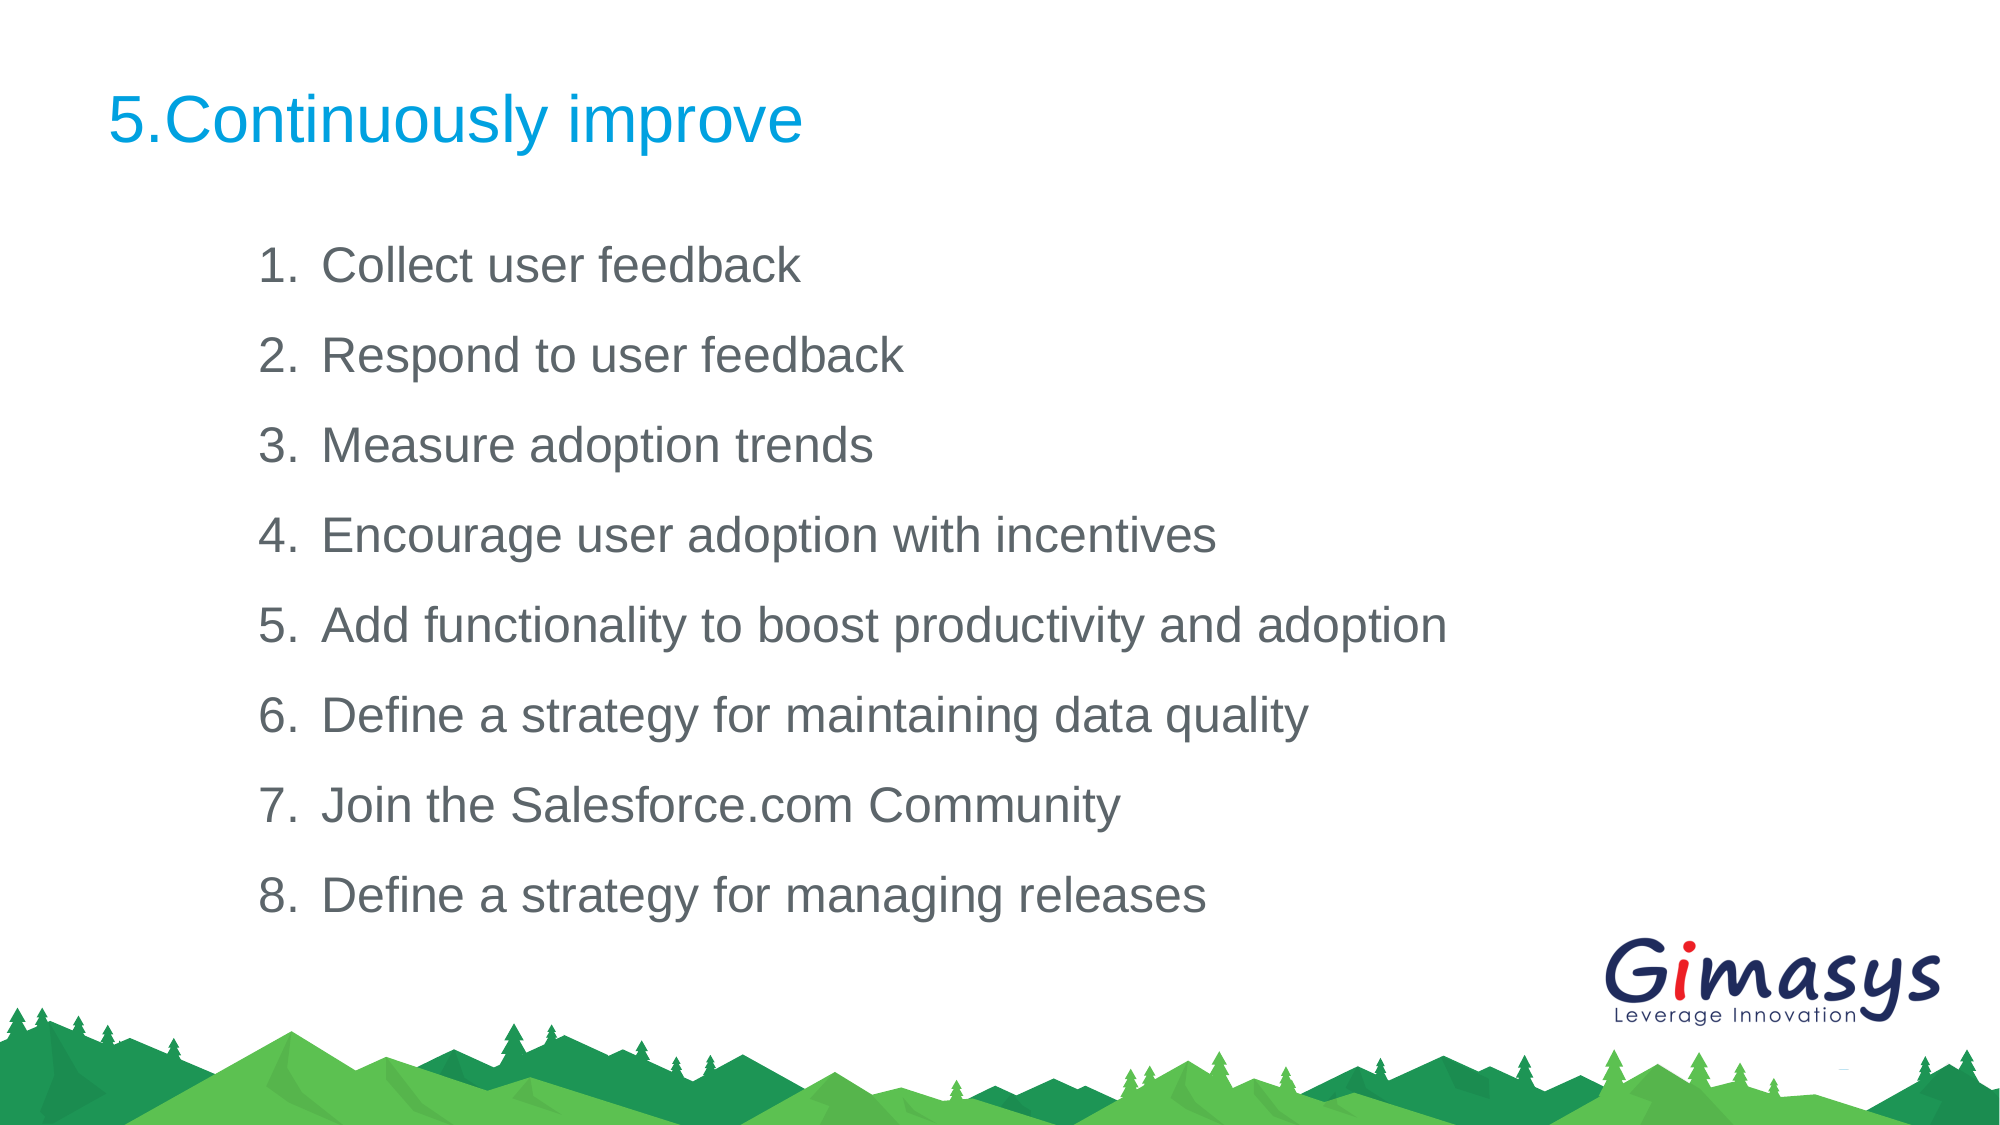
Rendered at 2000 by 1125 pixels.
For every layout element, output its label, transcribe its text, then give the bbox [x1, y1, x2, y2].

title 5.Continuously improve [93, 10, 1906, 173]
text_box Collect user feedback Respond to user feedback Measure adoption trends Encourage user adoption with incentives Add functionality to boost productivity and adoption Define a strategy for maintaining data quality Join the Salesforce.com Community Define a strategy for managing releases [231, 210, 1655, 915]
picture [1586, 917, 1960, 1038]
